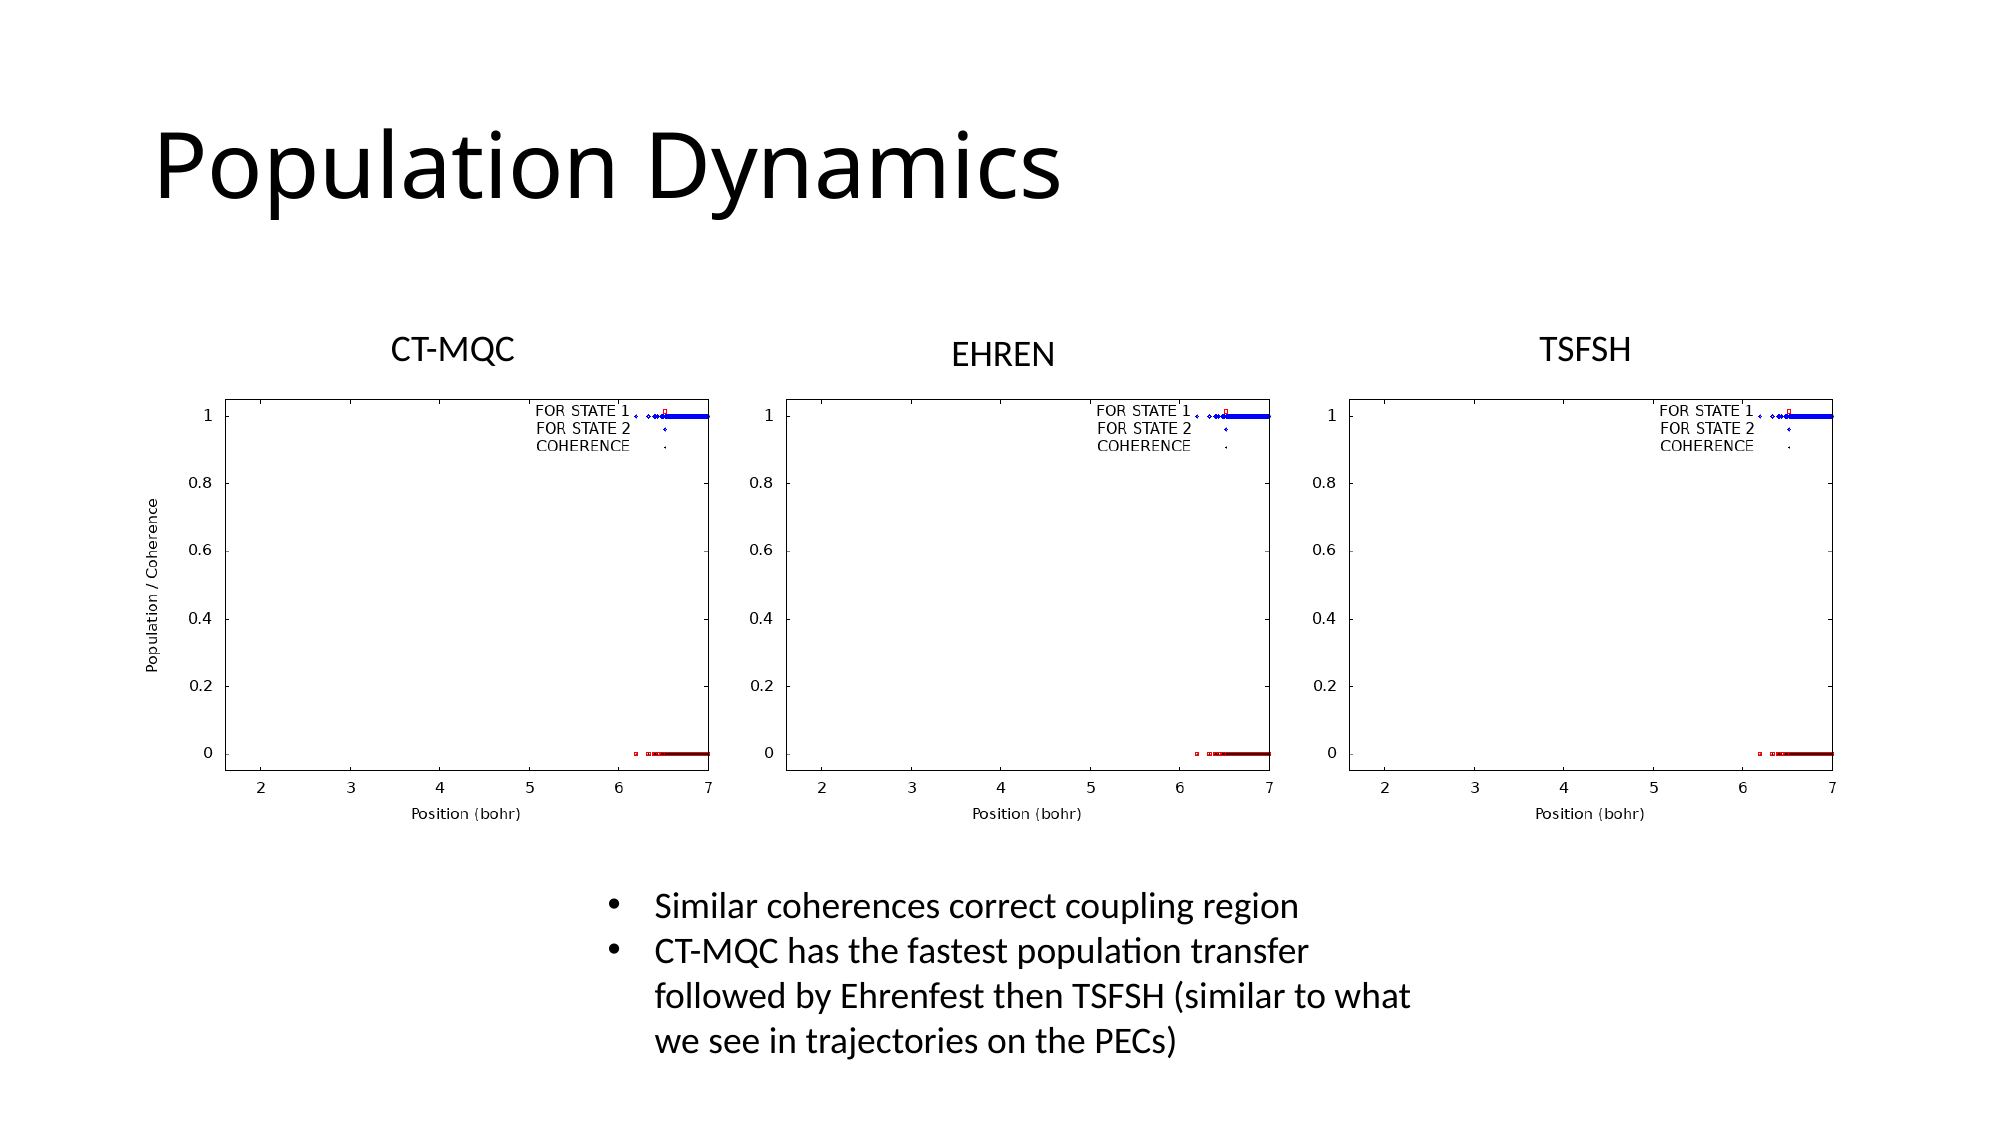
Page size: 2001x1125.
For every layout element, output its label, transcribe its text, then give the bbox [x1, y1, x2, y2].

title Population Dynamics [137, 59, 1863, 278]
text_box Similar coherences correct coupling region CT-MQC has the fastest population transfer followed by Ehrenfest then TSFSH (similar to what we see in trajectories on the PECs) [593, 873, 1454, 1069]
text_box TSFSH [1524, 316, 1698, 377]
text_box CT-MQC [376, 316, 549, 377]
text_box EHREN [936, 321, 1110, 378]
picture [140, 378, 1863, 827]
